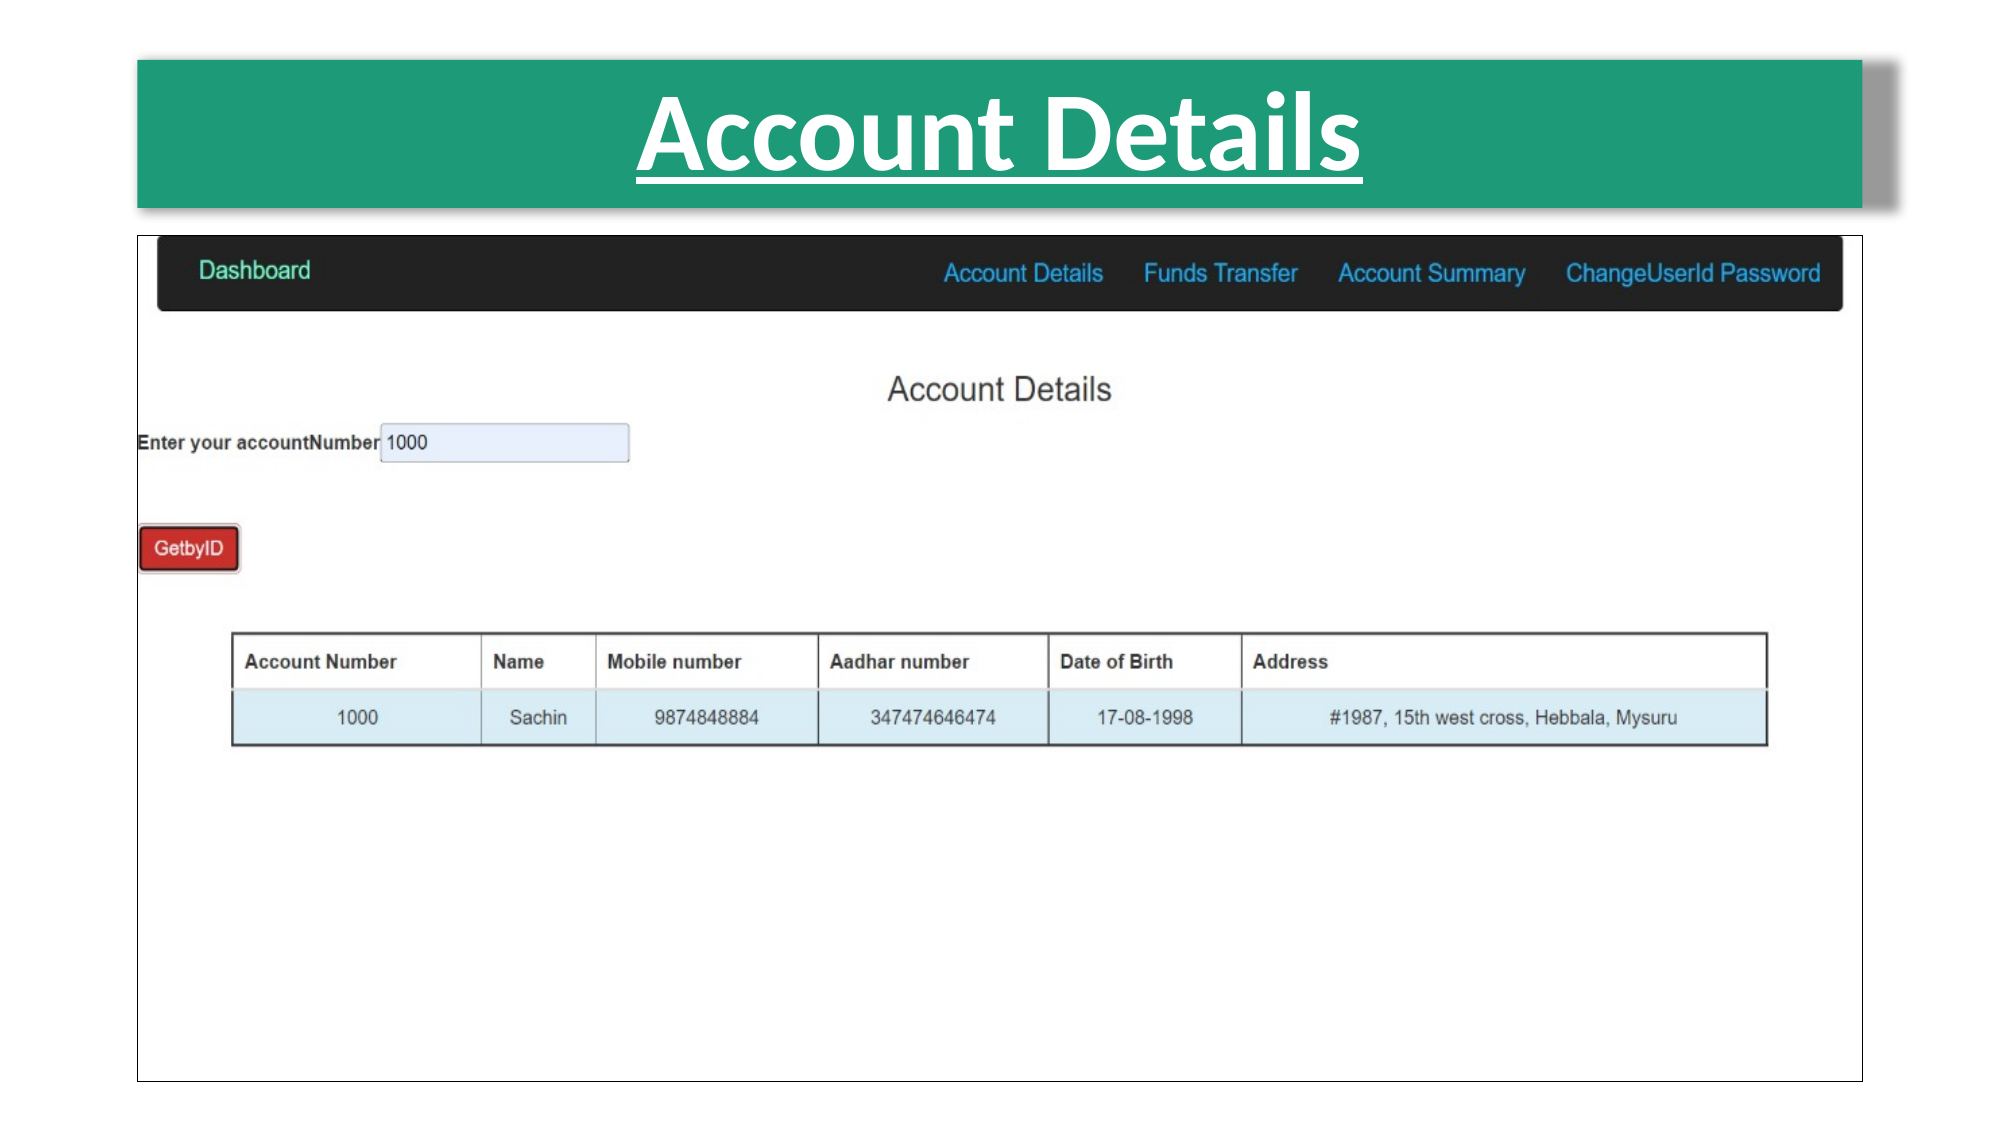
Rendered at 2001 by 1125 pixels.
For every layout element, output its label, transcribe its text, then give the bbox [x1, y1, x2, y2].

title Account Details [137, 59, 1863, 208]
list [137, 235, 1863, 1082]
